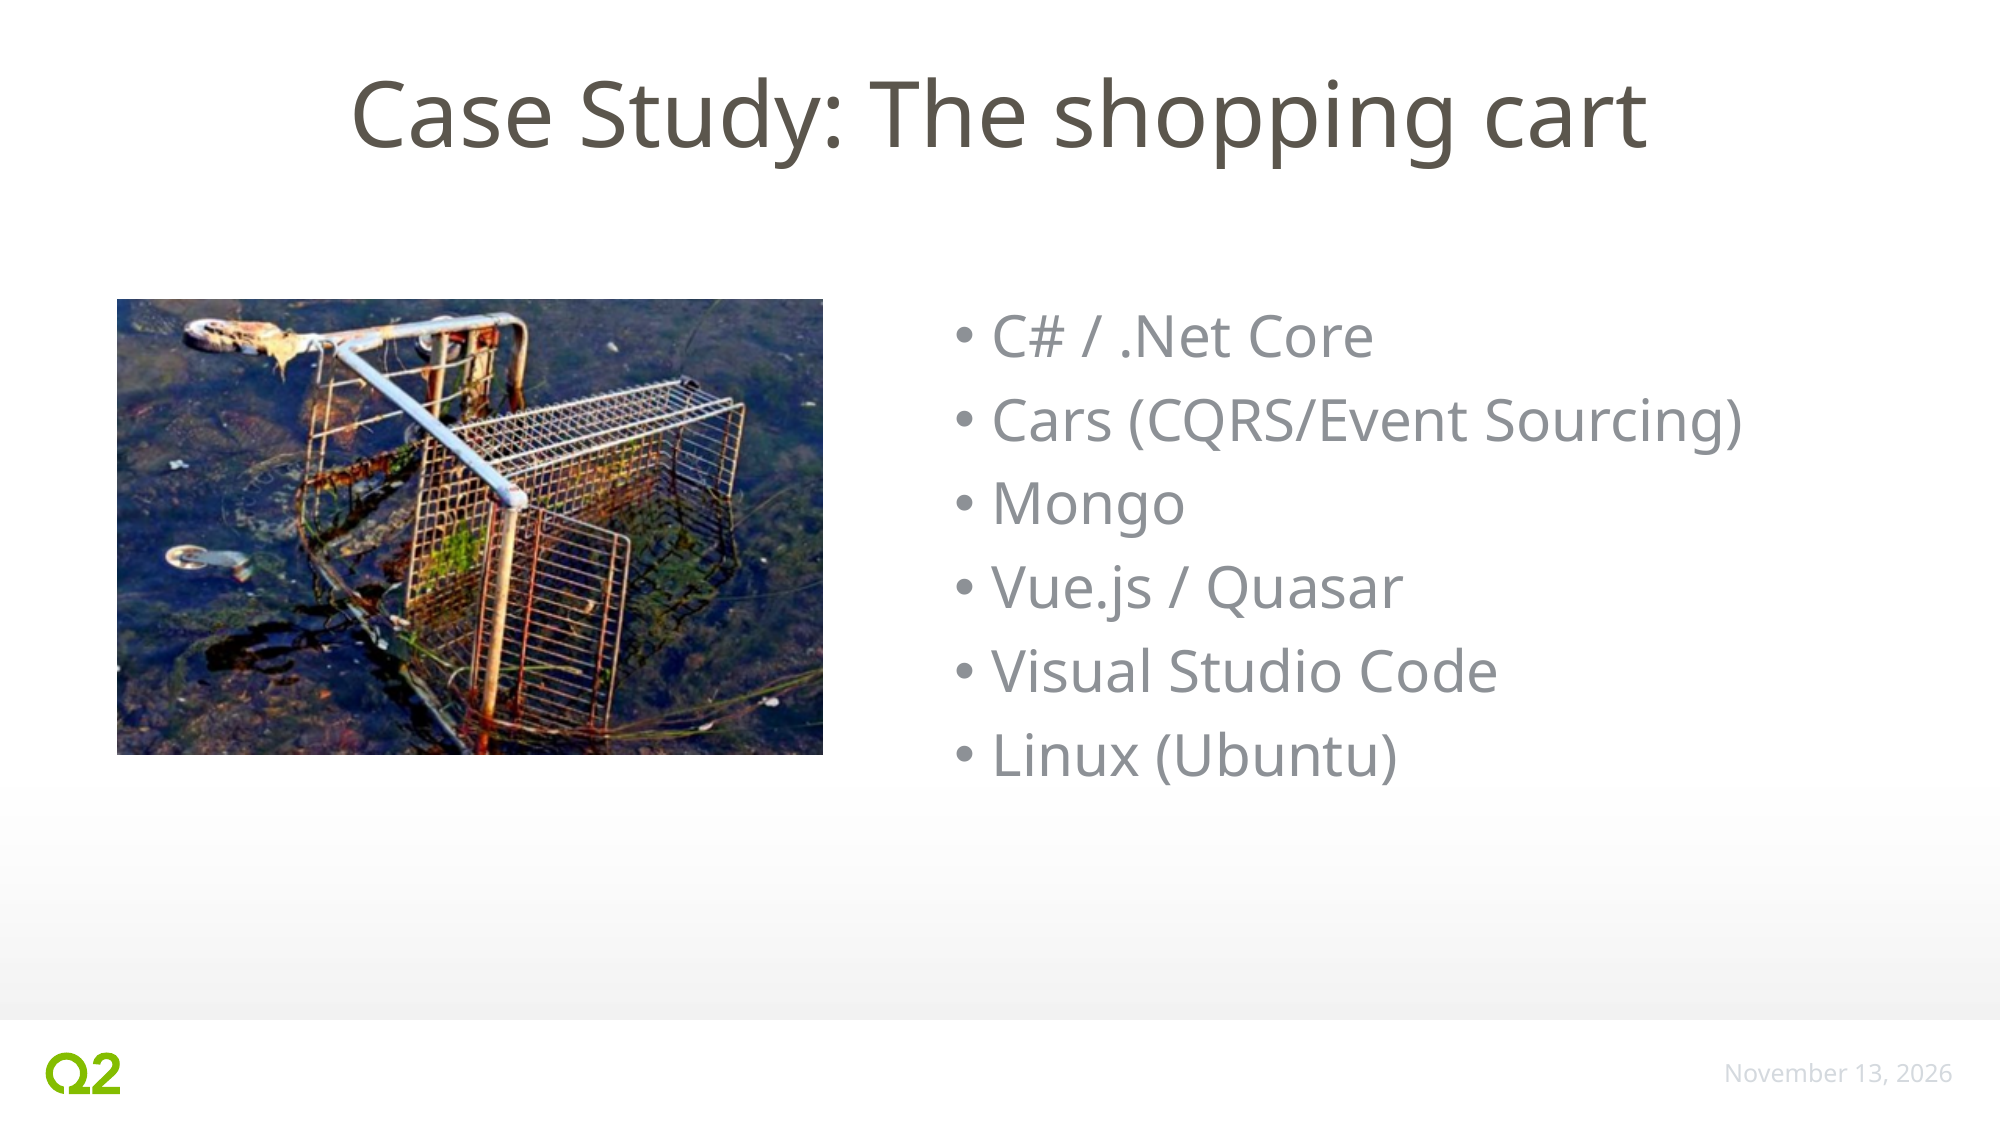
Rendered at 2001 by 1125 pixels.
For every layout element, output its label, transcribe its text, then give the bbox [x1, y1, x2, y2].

list C# / .Net Core Cars (CQRS/Event Sourcing) Mongo Vue.js / Quasar Visual Studio Code Linux (Ubuntu) [939, 299, 1863, 936]
title Case Study: The shopping cart [0, 34, 2000, 203]
picture [117, 299, 823, 755]
